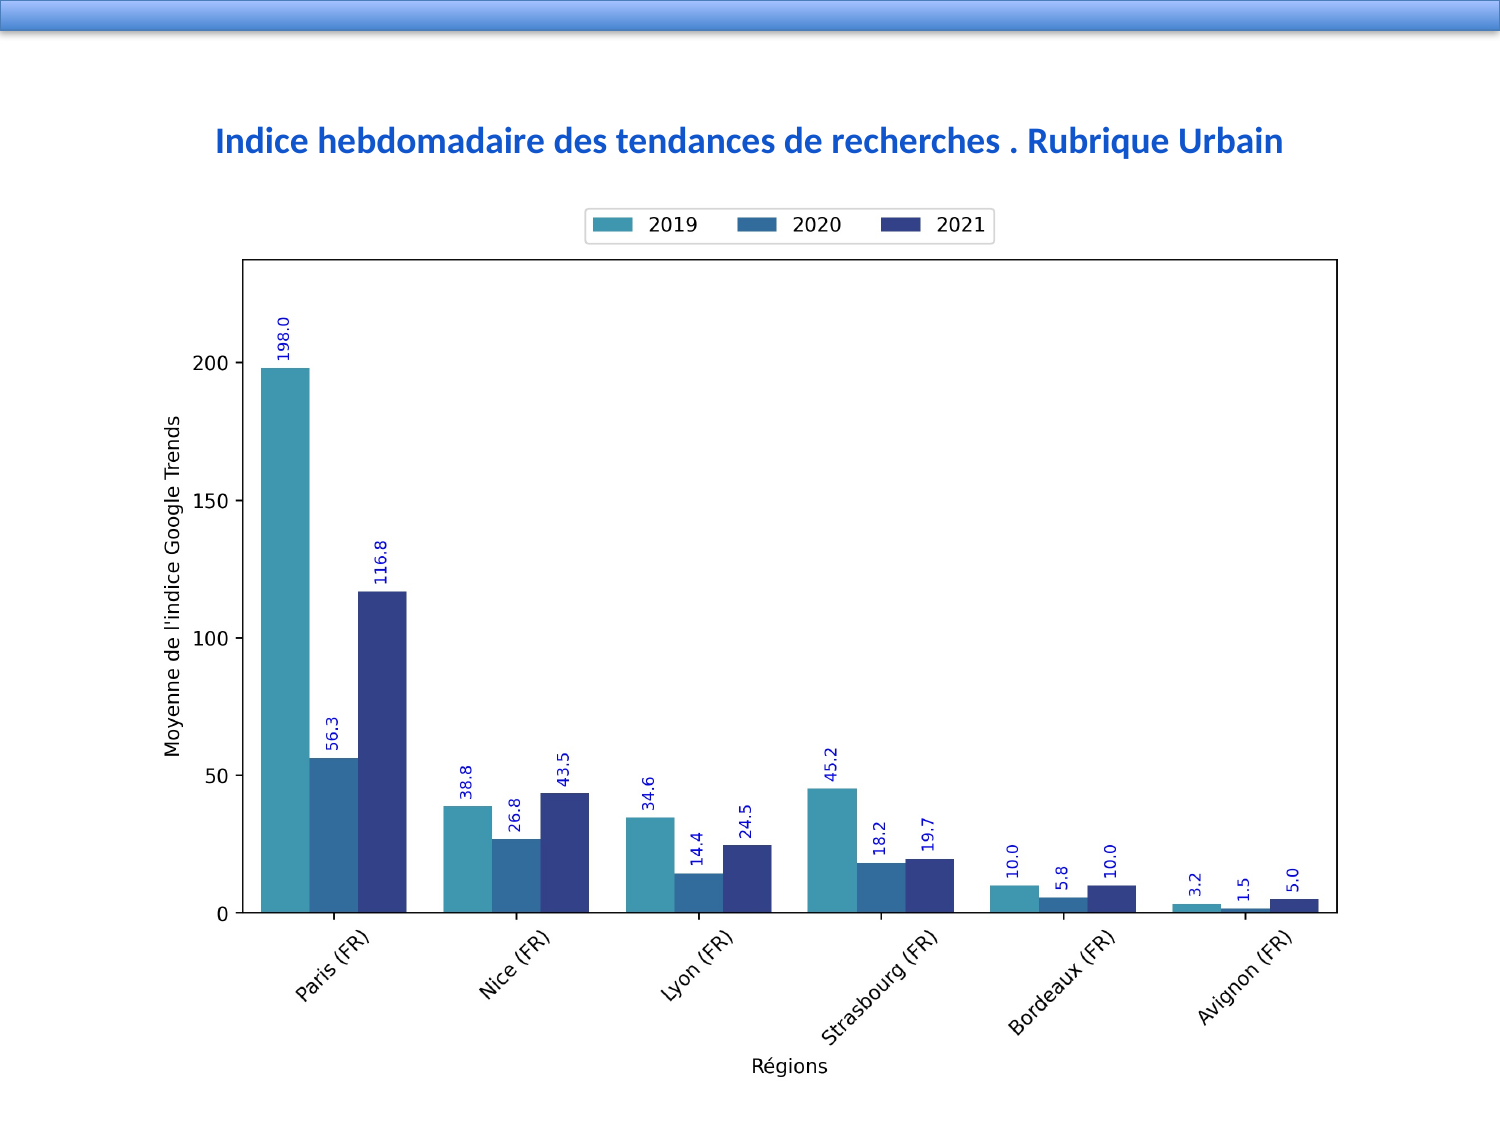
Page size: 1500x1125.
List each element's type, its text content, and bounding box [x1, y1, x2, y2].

title Indice hebdomadaire des tendances de recherches . Rubrique Urbain [75, 45, 1425, 233]
picture [149, 194, 1351, 1091]
text_box [0, 0, 1500, 31]
